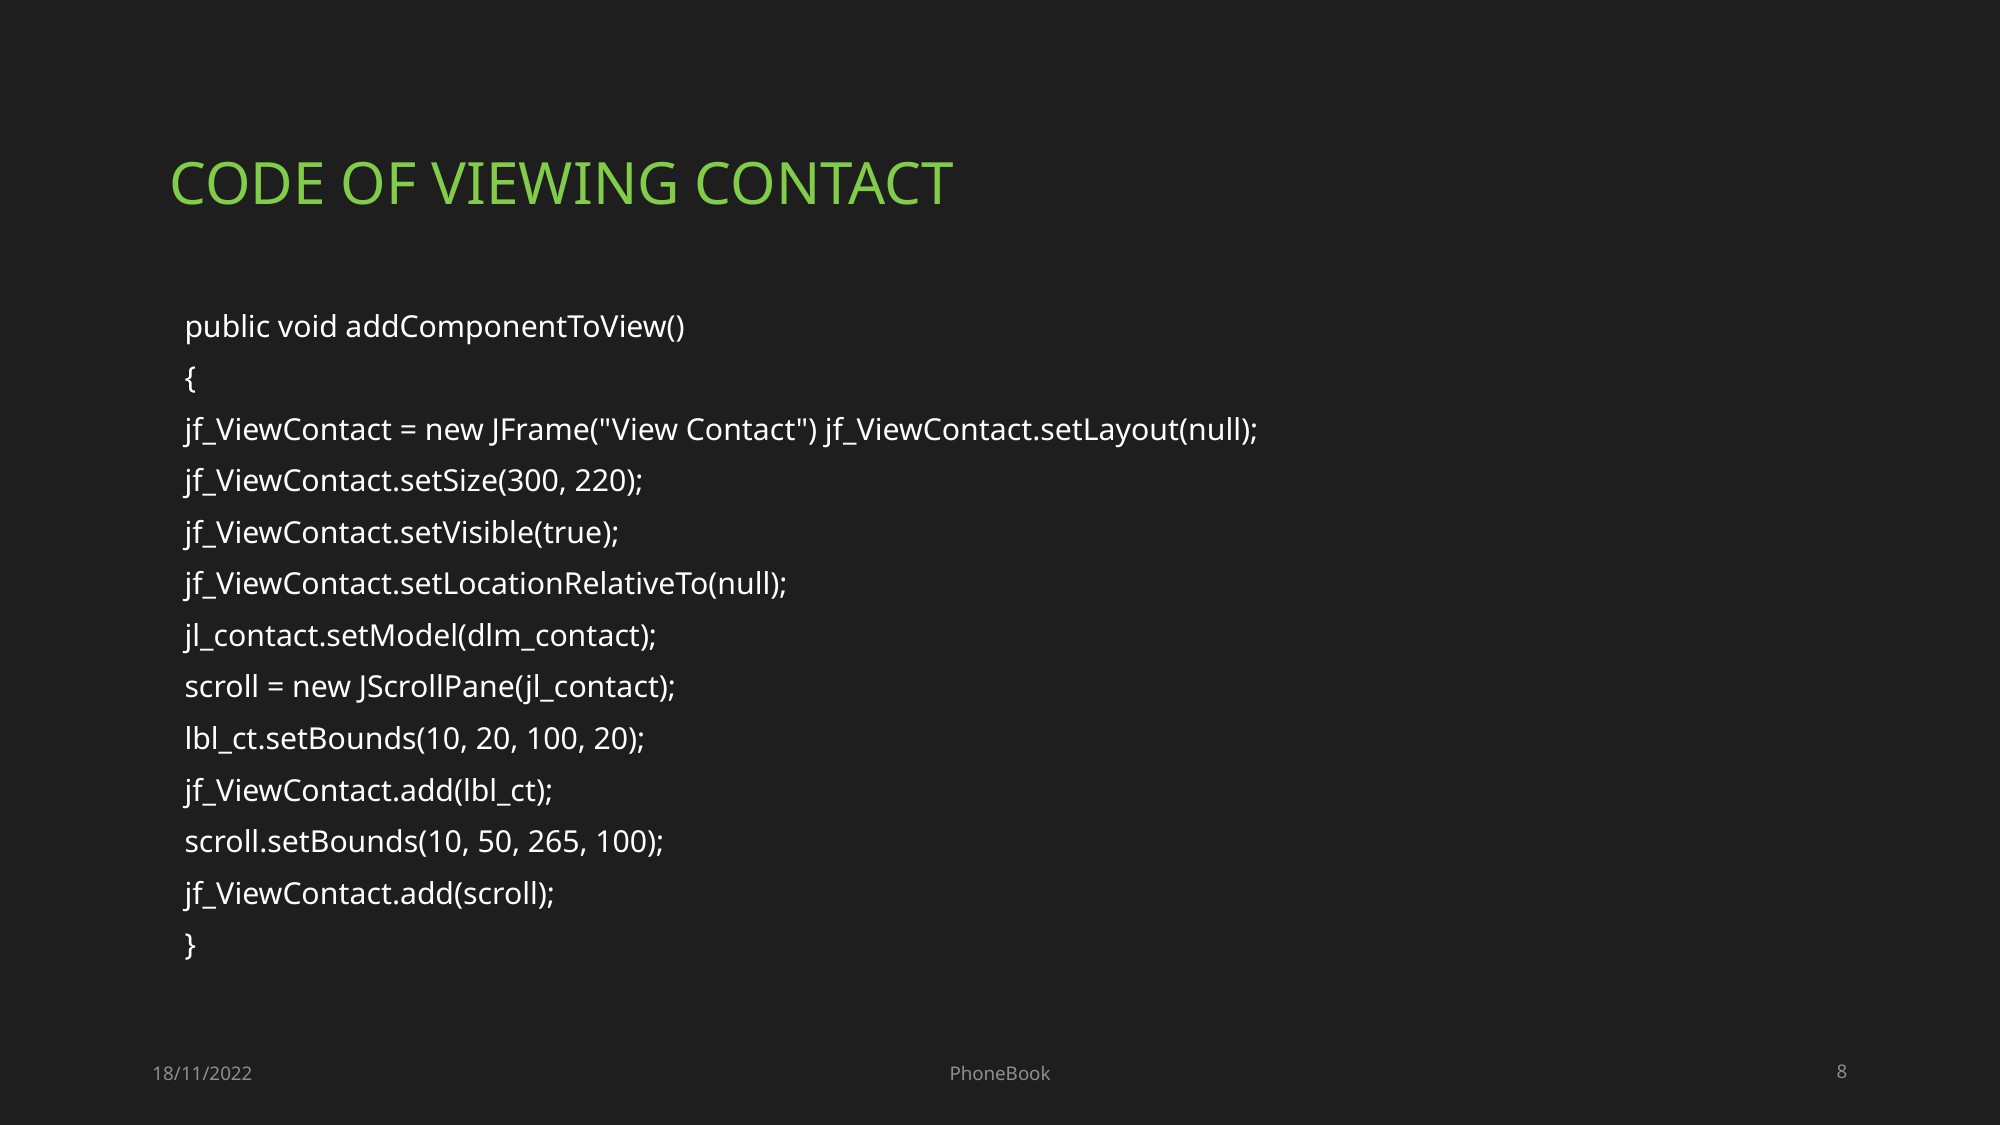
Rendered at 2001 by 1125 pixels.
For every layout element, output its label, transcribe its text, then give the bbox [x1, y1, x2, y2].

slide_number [137, 1042, 588, 1103]
title Code of viewing contact [169, 109, 1833, 262]
footer PhoneBook [662, 1042, 1338, 1103]
list public void addComponentToView() { jf_ViewContact = new JFrame("View Contact") jf_ViewContact.setLayout(null); jf_ViewContact.setSize(300, 220); jf_ViewContact.setVisible(true); jf_ViewContact.setLocationRelativeTo(null); jl_contact.setModel(dlm_contact); scroll = new JScrollPane(jl_contact); lbl_ct.setBounds(10, 20, 100, 20); jf_ViewContact.add(lbl_ct); scroll.setBounds(10, 50, 265, 100); jf_ViewContact.add(scroll); } [169, 303, 1833, 975]
slide_number 8 [1412, 1042, 1863, 1103]
